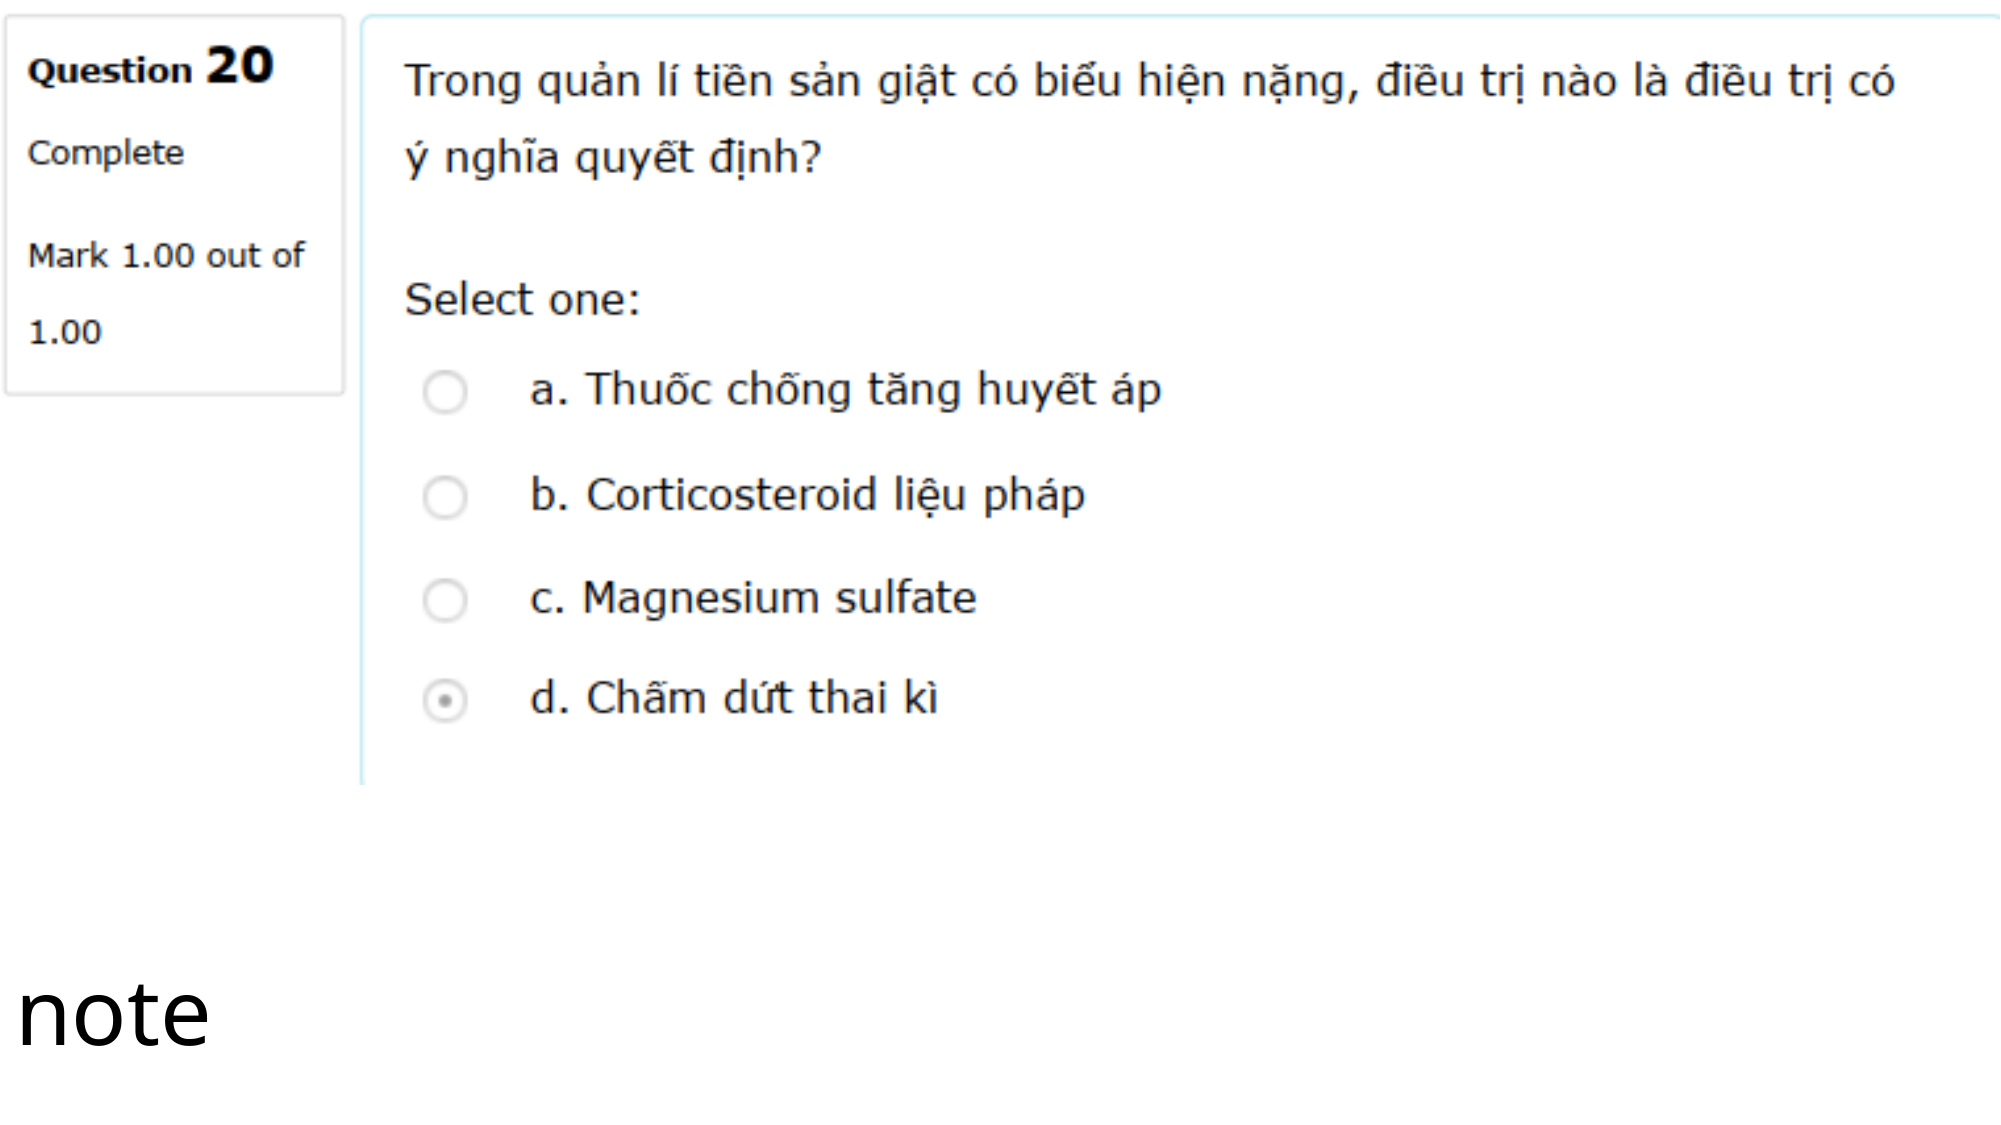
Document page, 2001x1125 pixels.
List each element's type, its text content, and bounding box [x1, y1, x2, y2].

picture [0, 0, 2000, 785]
title note [0, 907, 1725, 1125]
